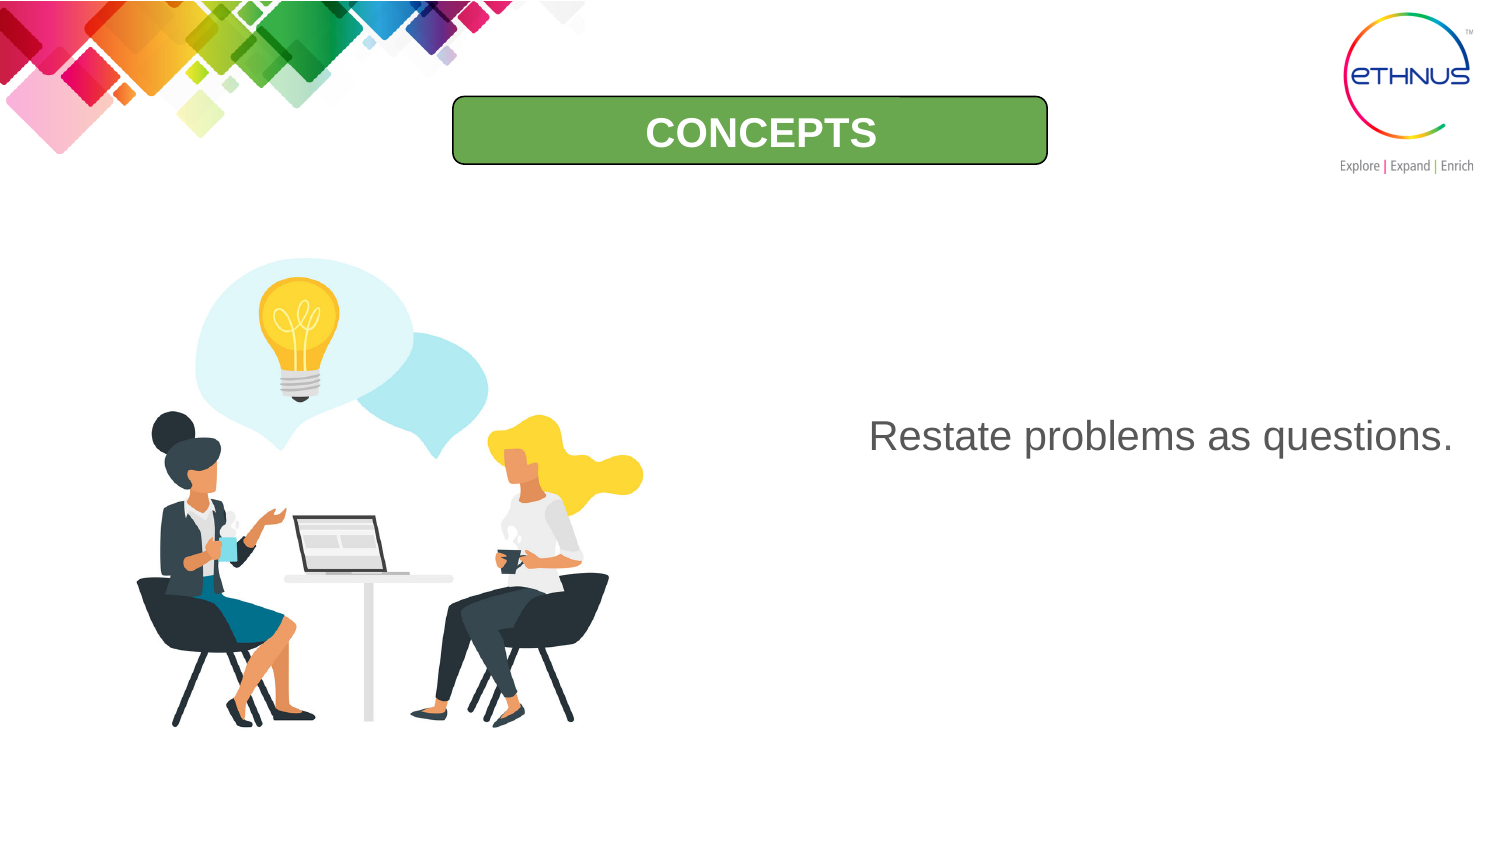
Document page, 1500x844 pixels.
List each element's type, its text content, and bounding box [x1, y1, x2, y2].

picture [0, 1, 585, 154]
picture [91, 205, 676, 787]
picture [1327, 0, 1500, 182]
text_box Restate problems as questions. [853, 393, 1483, 474]
text_box CONCEPTS [459, 96, 1048, 165]
